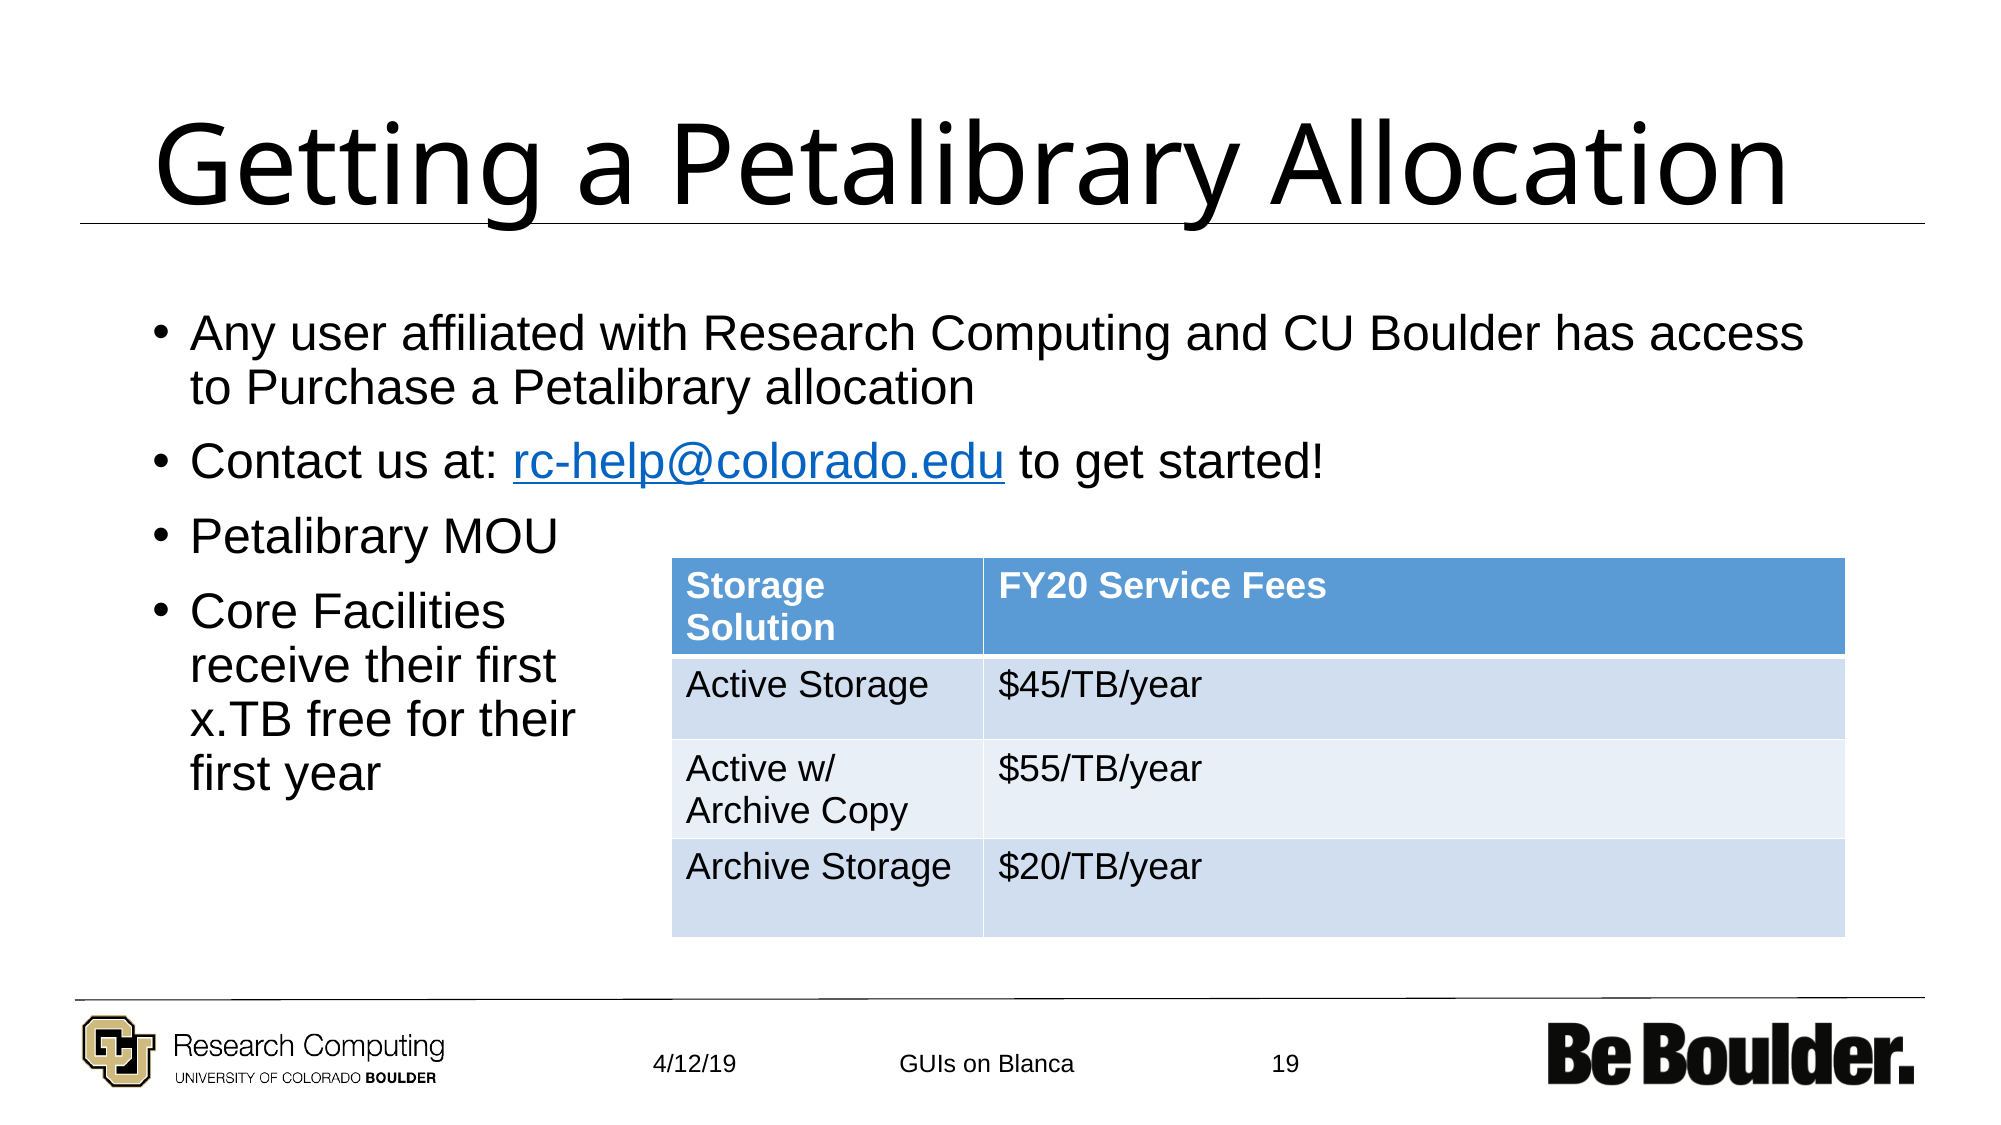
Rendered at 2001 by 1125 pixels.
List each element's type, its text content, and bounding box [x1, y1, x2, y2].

table_cell Active Storage [672, 659, 983, 739]
picture [1524, 1015, 1938, 1088]
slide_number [637, 1032, 772, 1093]
table_cell Archive Storage [672, 839, 983, 937]
title Getting a Petalibrary Allocation [137, 59, 1863, 278]
slide_number 19 [1202, 1032, 1315, 1093]
table_cell Active w/ Archive Copy [672, 740, 983, 838]
table_cell $20/TB/year [984, 839, 1845, 937]
table_header FY20 Service Fees [984, 558, 1845, 654]
list Any user affiliated with Research Computing and CU Boulder has access to Purchase a Petalibrary allocation Contact us at: rc-help@colorado.edu to get started! Petalibrary MOU Core Facilities receive their first x.TB free for their first year [137, 299, 1863, 983]
table_cell $45/TB/year [984, 659, 1845, 739]
picture [81, 1015, 444, 1088]
footer GUIs on Blanca [772, 1032, 1202, 1093]
table_header Storage Solution [672, 558, 983, 654]
table_cell $55/TB/year [984, 740, 1845, 838]
